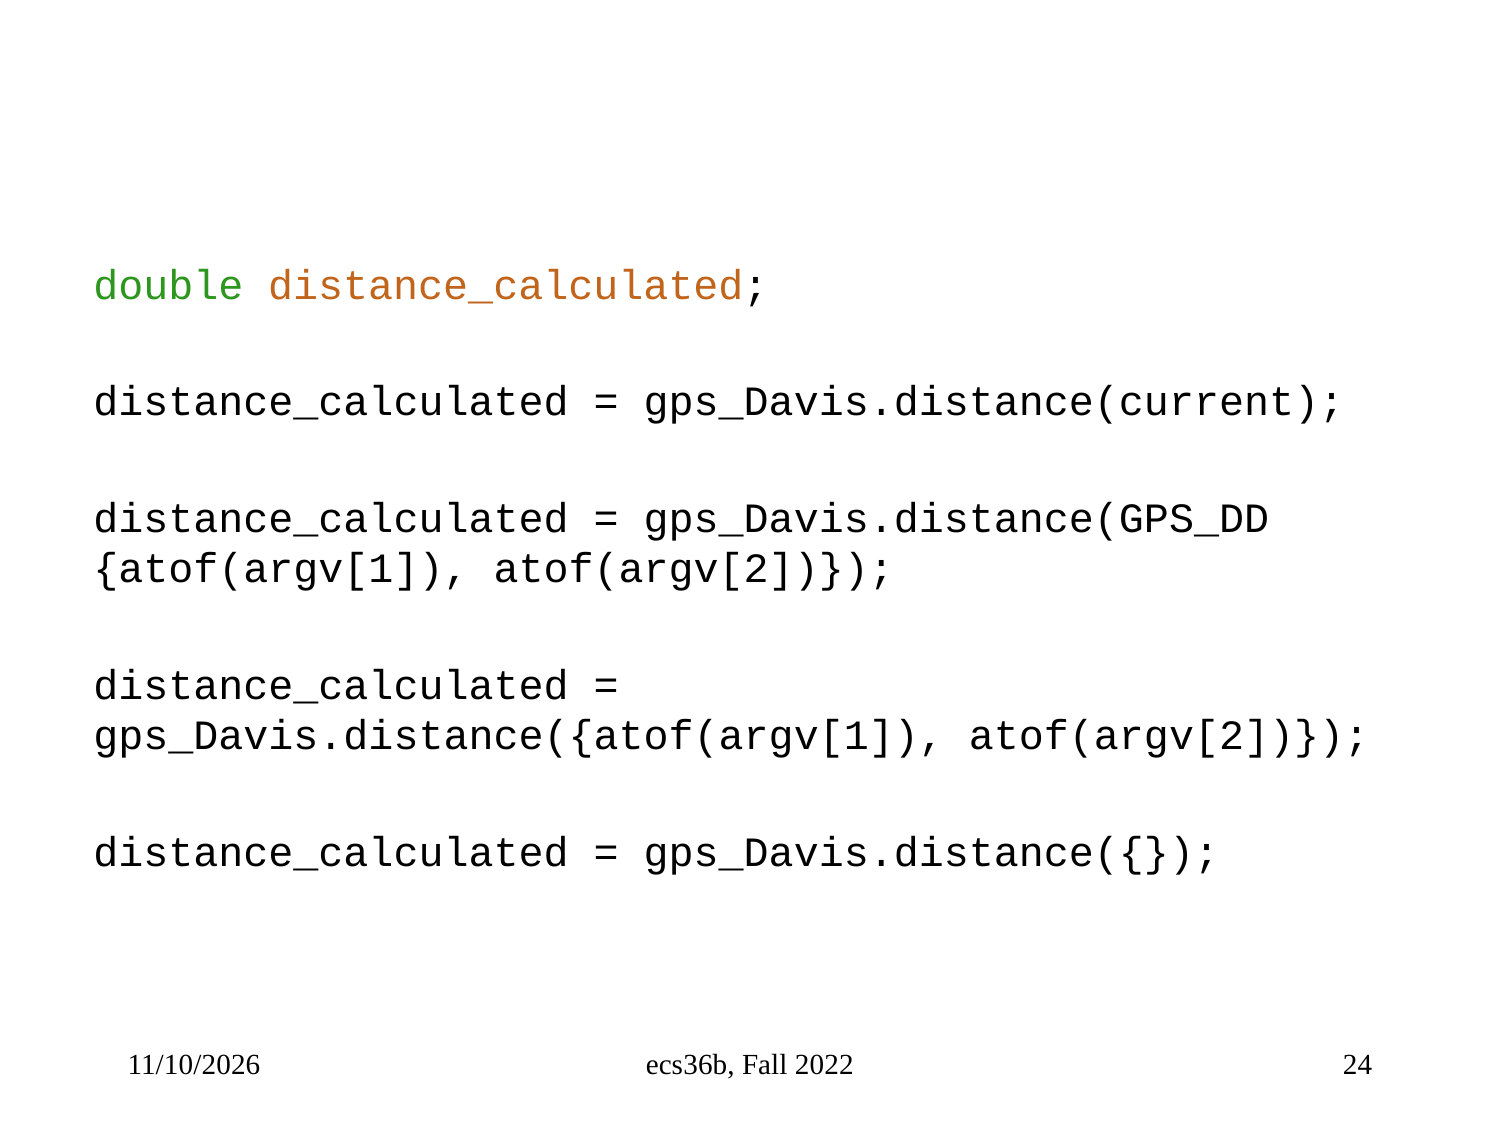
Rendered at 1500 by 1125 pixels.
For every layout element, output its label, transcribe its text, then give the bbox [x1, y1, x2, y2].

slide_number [112, 1024, 426, 1101]
footer ecs36b, Fall 2022 [512, 1024, 988, 1101]
list double distance_calculated; distance_calculated = gps_Davis.distance(current); distance_calculated = gps_Davis.distance(GPS_DD {atof(argv[1]), atof(argv[2])}); distance_calculated = gps_Davis.distance({atof(argv[1]), atof(argv[2])}); distance_calculated = gps_Davis.distance({}); [78, 249, 1422, 925]
slide_number 24 [1074, 1024, 1388, 1101]
